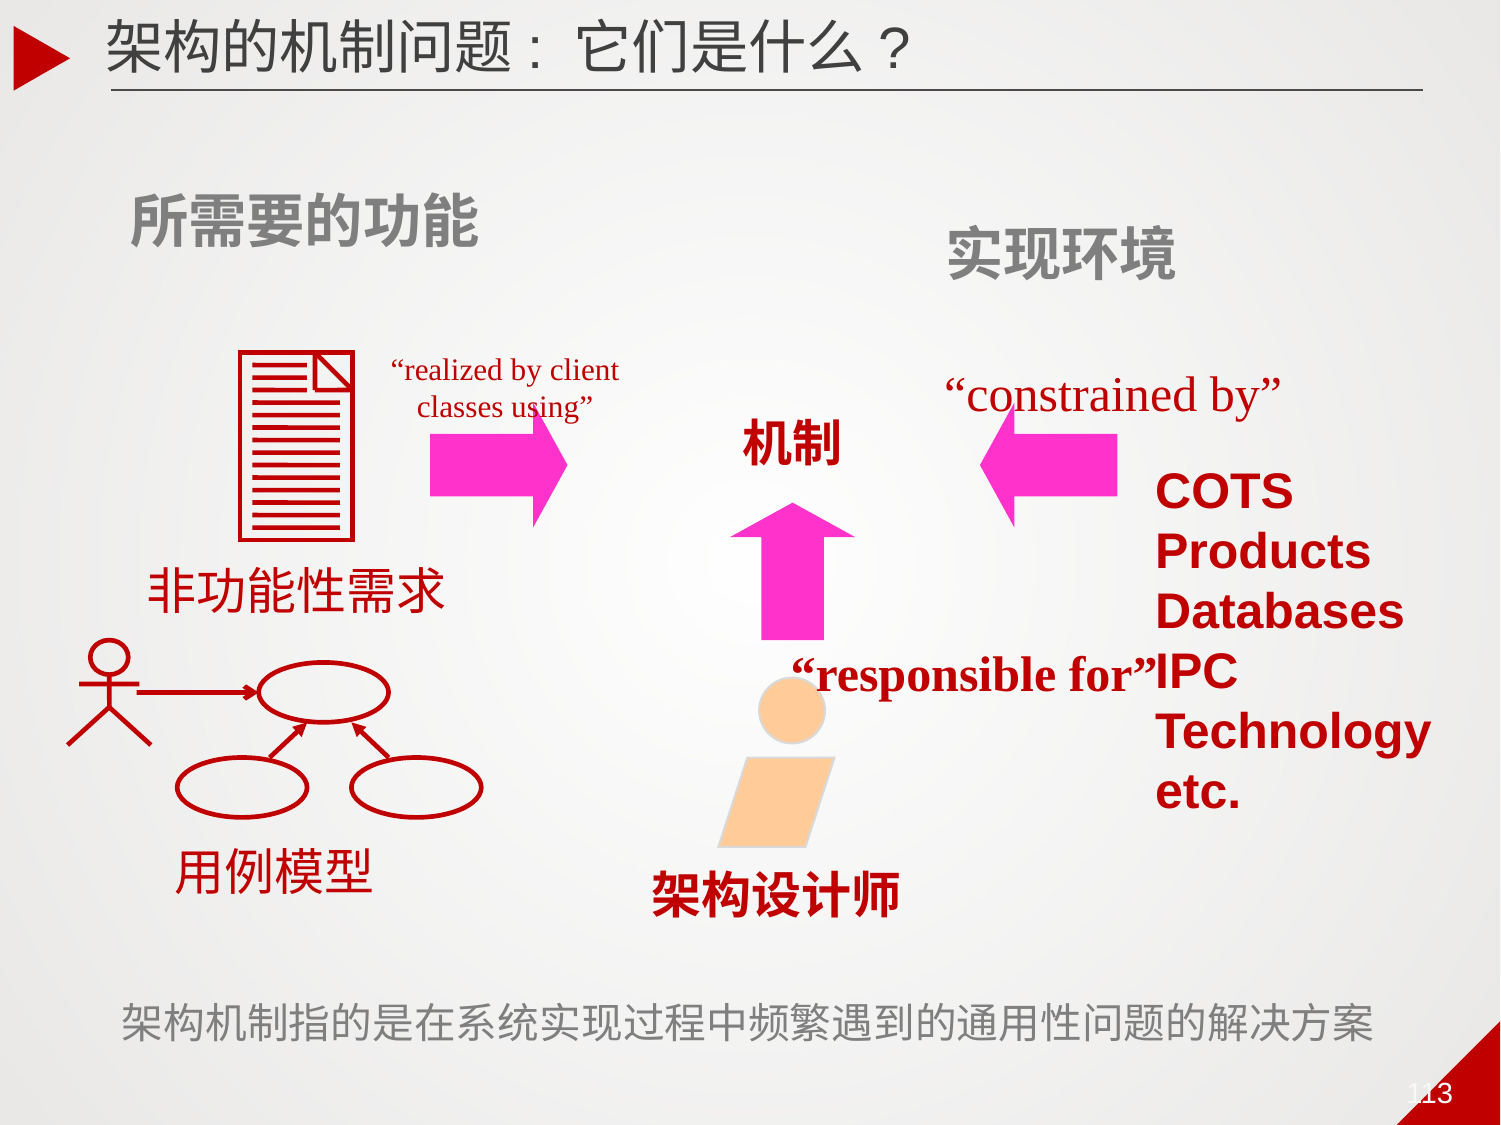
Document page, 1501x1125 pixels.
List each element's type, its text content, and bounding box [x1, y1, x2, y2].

picture [0, 0, 1501, 1125]
text_box COTS Products Databases IPC Technology etc. [1137, 449, 1501, 828]
text_box 机制 [567, 402, 1018, 481]
text_box “responsible for” [755, 632, 1193, 711]
text_box 所需要的功能 [112, 174, 563, 263]
text_box [730, 502, 856, 632]
text_box [988, 433, 1118, 528]
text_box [634, 677, 919, 932]
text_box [67, 640, 482, 910]
text_box [464, 433, 567, 528]
text_box 架构机制指的是在系统实现过程中频繁遇到的通用性问题的解决方案 [107, 989, 1405, 1055]
text_box [13, 25, 71, 91]
text_box “realized by client classes using” [330, 340, 681, 433]
text_box “constrained by” [880, 352, 1347, 431]
text_box 实现环境 [927, 208, 1415, 296]
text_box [130, 352, 464, 629]
title 架构的机制问题: 它们是什么? [90, 0, 1501, 106]
